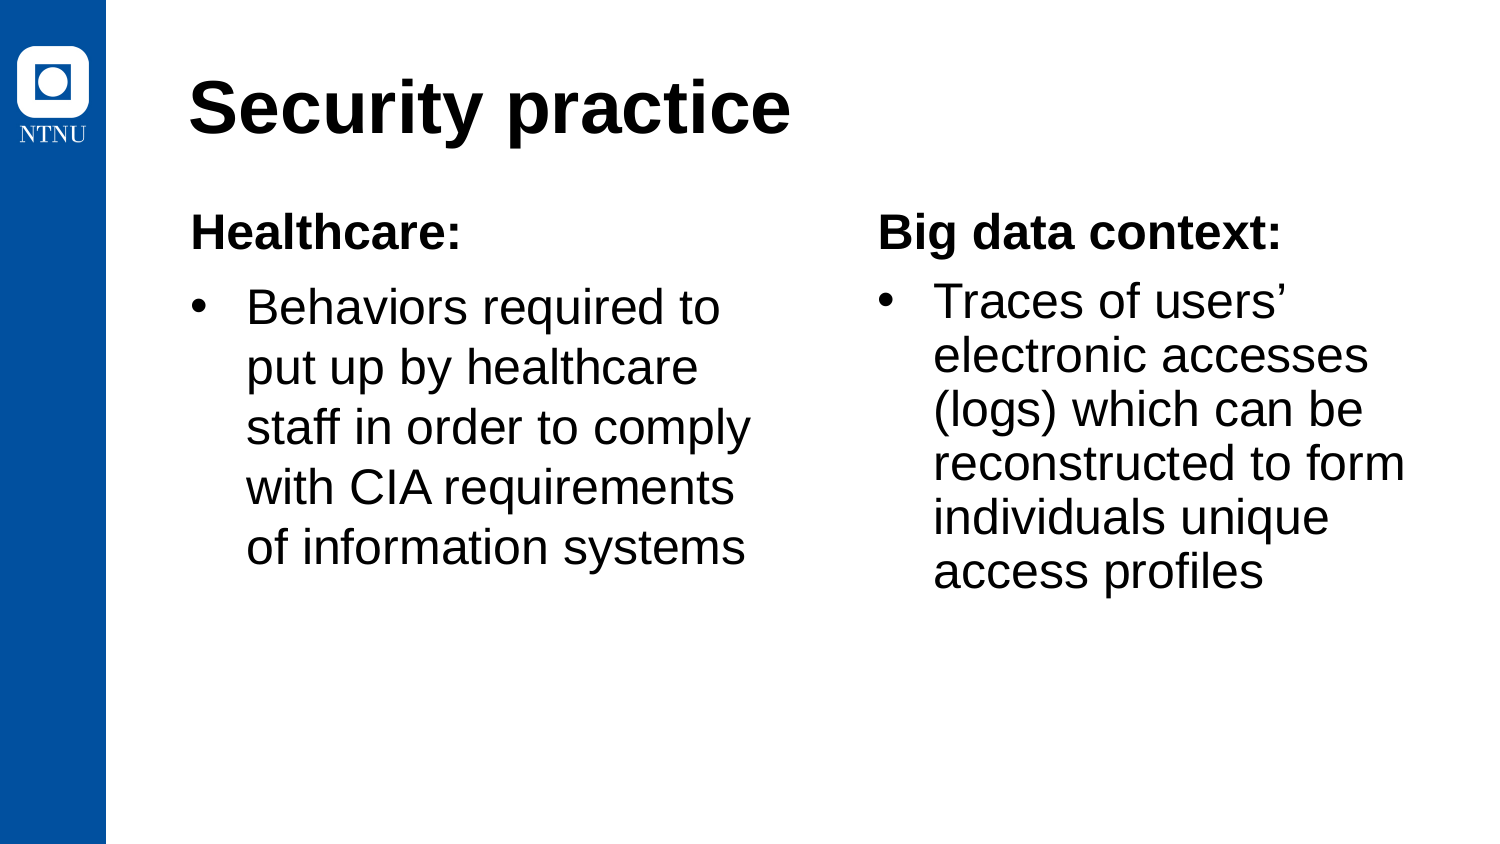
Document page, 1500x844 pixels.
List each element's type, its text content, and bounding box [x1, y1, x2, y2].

title Security practice [173, 33, 1389, 175]
list Traces of users’ electronic accesses (logs) which can be reconstructed to form individuals unique access profiles [862, 267, 1488, 754]
picture [0, 0, 106, 844]
list Big data context: [862, 188, 1488, 267]
list Behaviors required to put up by healthcare staff in order to comply with CIA requirements of information systems [175, 267, 794, 754]
list Healthcare: [175, 188, 794, 267]
